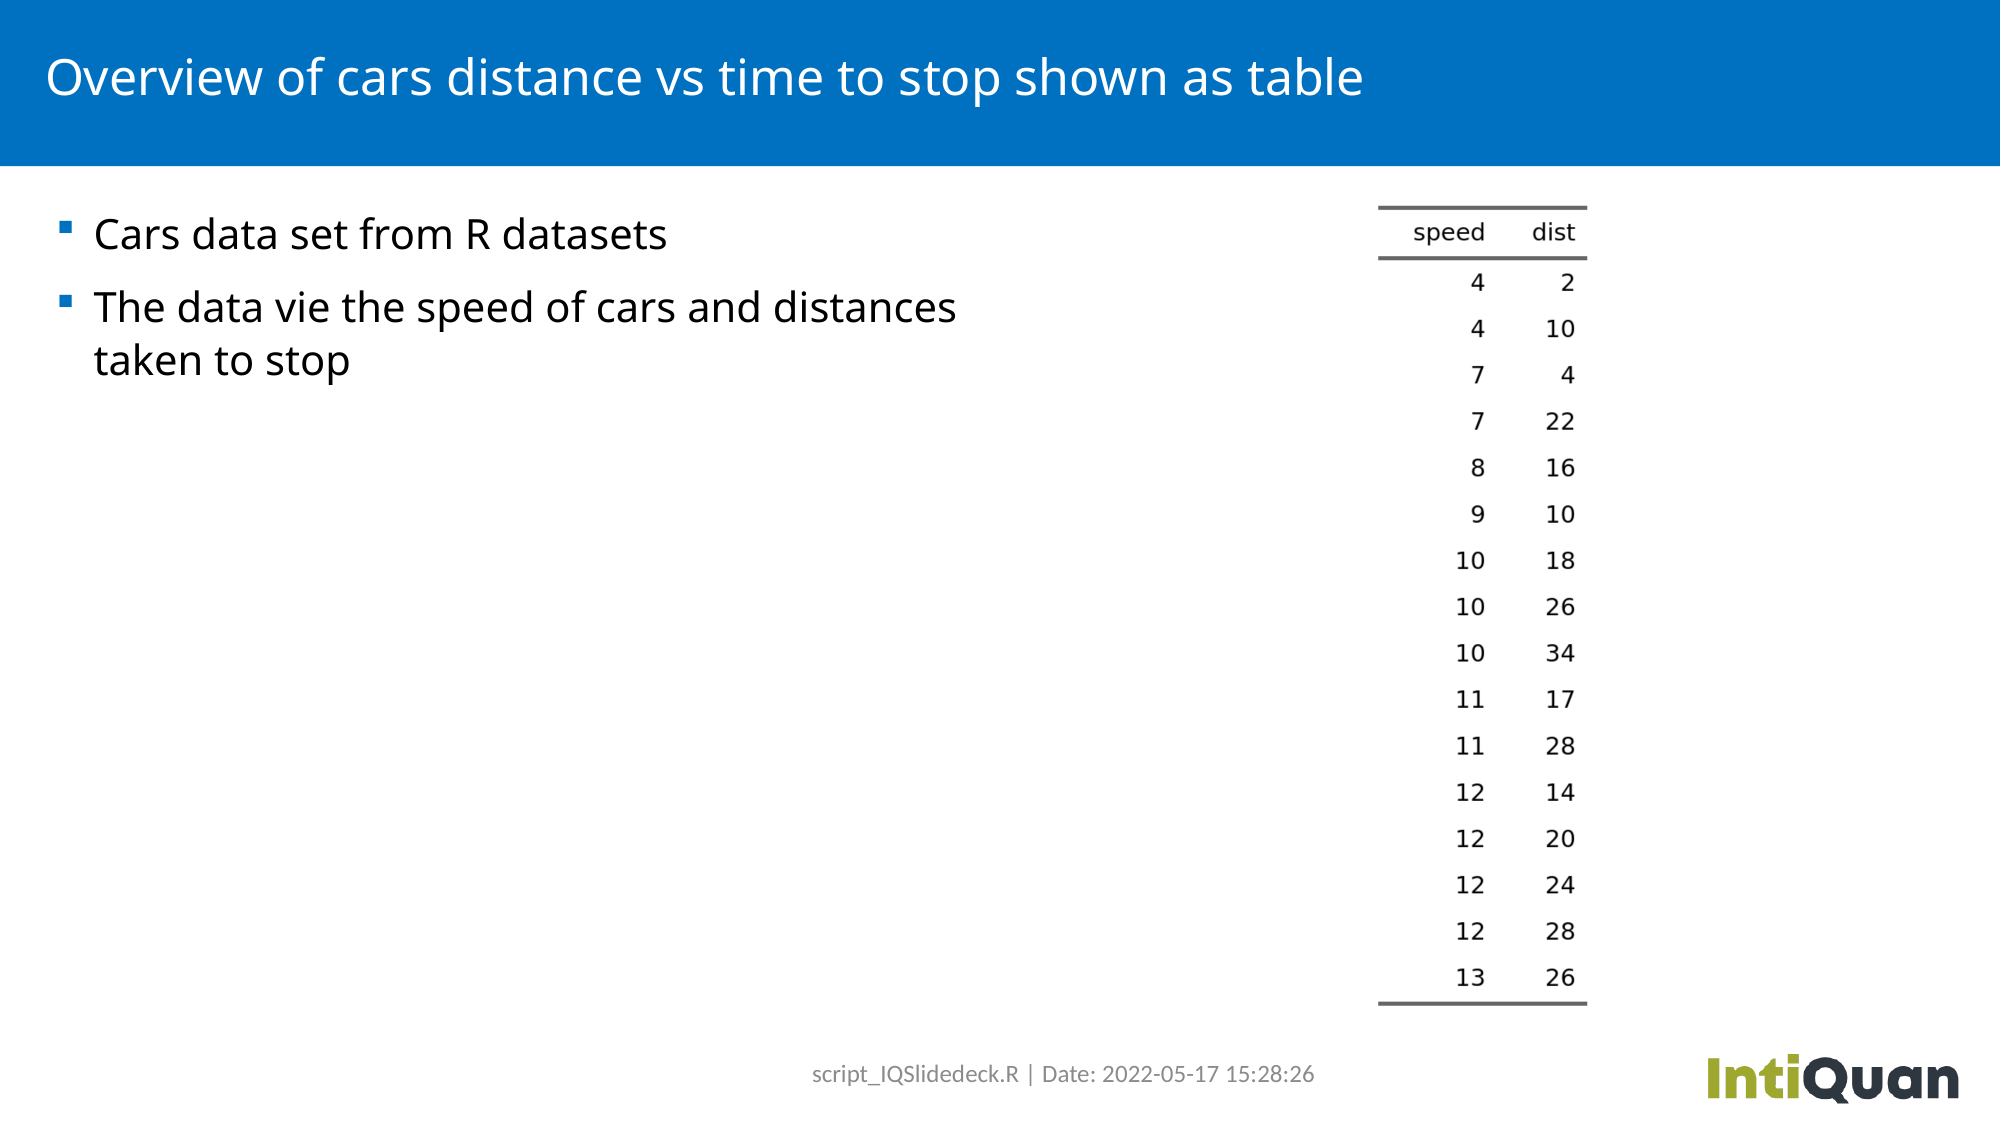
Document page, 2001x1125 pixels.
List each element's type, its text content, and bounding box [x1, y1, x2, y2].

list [1012, 197, 1952, 1014]
footer script_IQSlidedeck.R | Date: 2022-05-17 15:28:26 [449, 1042, 1679, 1103]
list Cars data set from R datasets The data vie the speed of cars and distances taken to stop [41, 197, 988, 1014]
title Overview of cars distance vs time to stop shown as table [0, 0, 2000, 167]
picture [1704, 1048, 1959, 1110]
